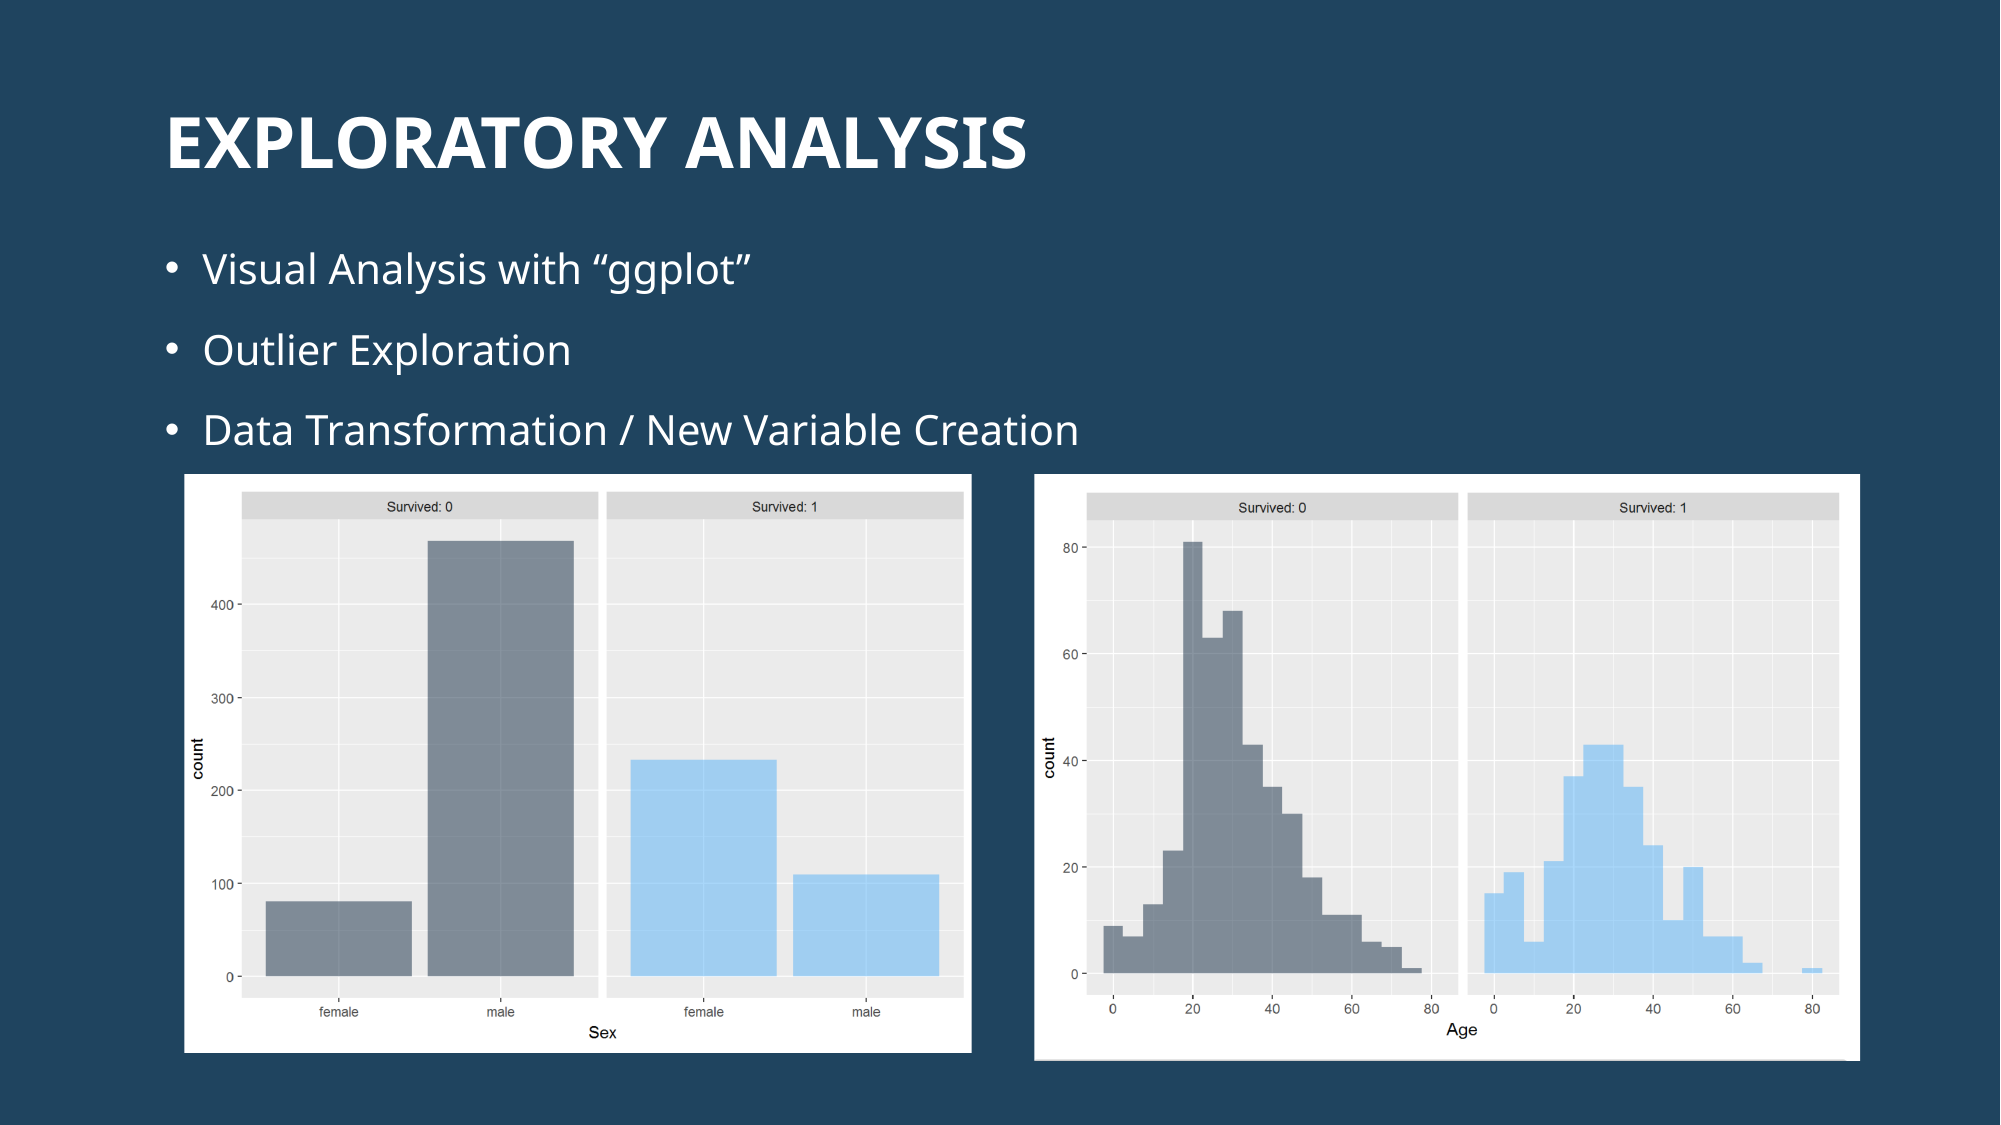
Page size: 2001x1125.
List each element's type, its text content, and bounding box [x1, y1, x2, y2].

list Visual Analysis with “ggplot” Outlier Exploration Data Transformation / New Variable Creation [149, 224, 1849, 832]
title Exploratory analysis [149, 99, 1849, 207]
picture [183, 473, 973, 1053]
picture [1033, 473, 1861, 1061]
